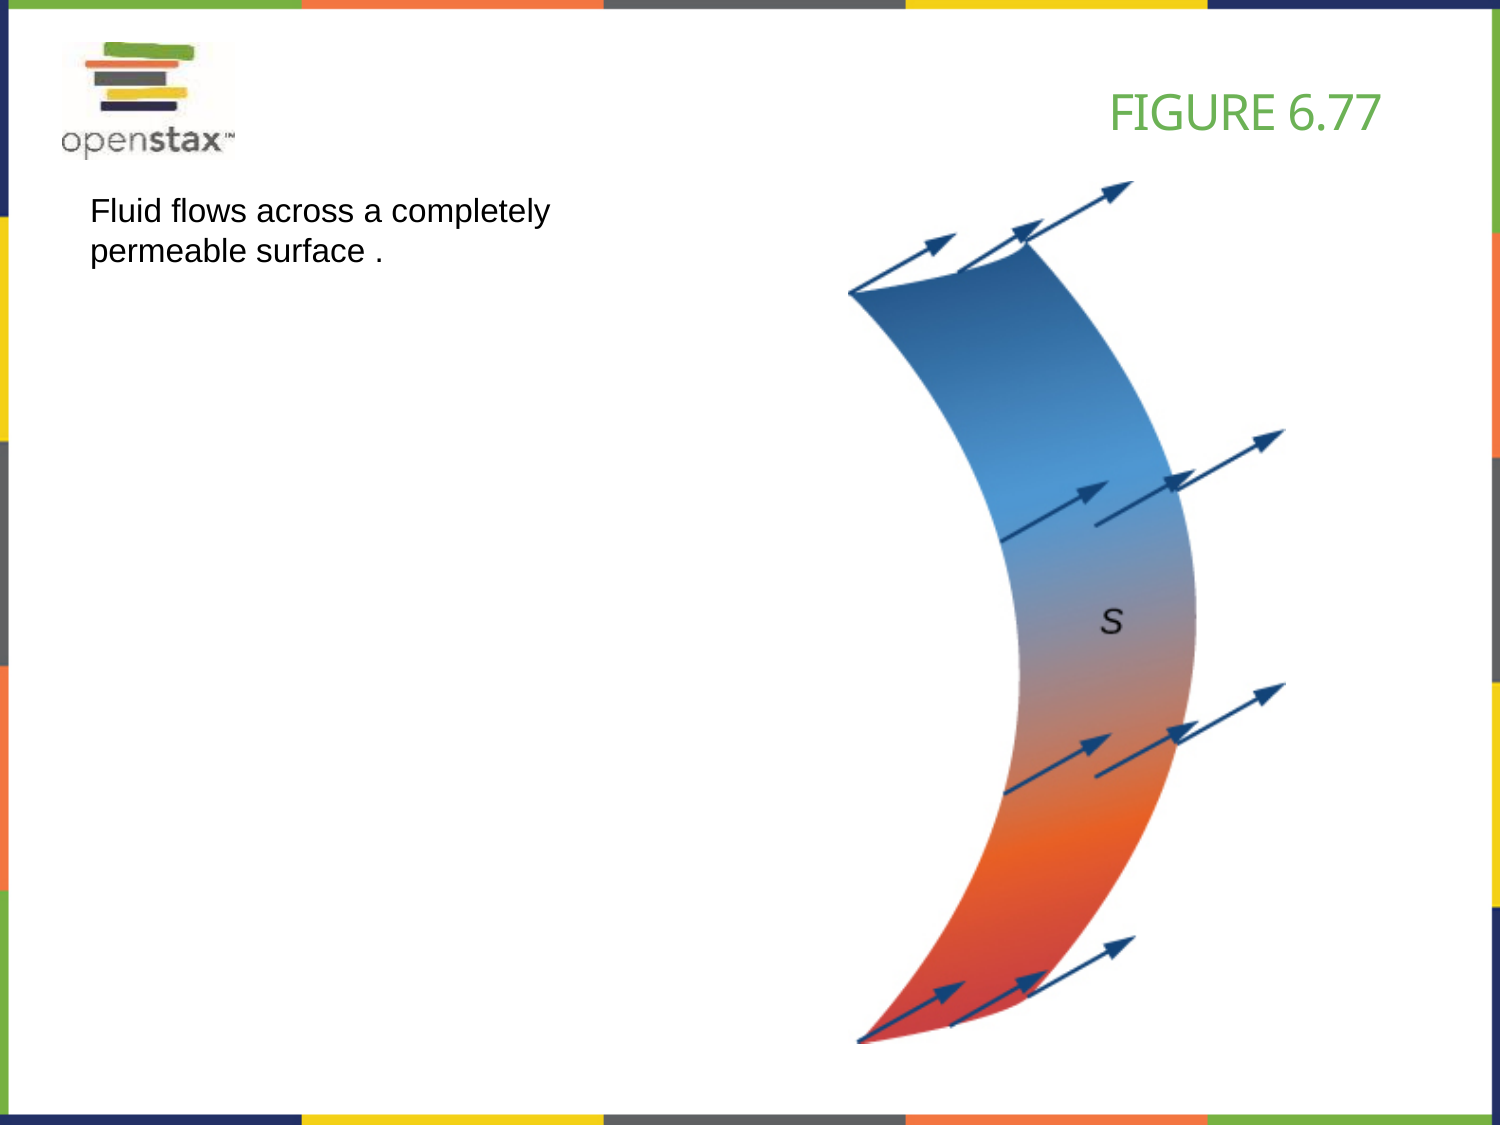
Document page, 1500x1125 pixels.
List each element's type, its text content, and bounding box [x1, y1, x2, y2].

picture [0, 0, 1500, 1125]
title Figure 6.77 [241, 39, 1398, 148]
